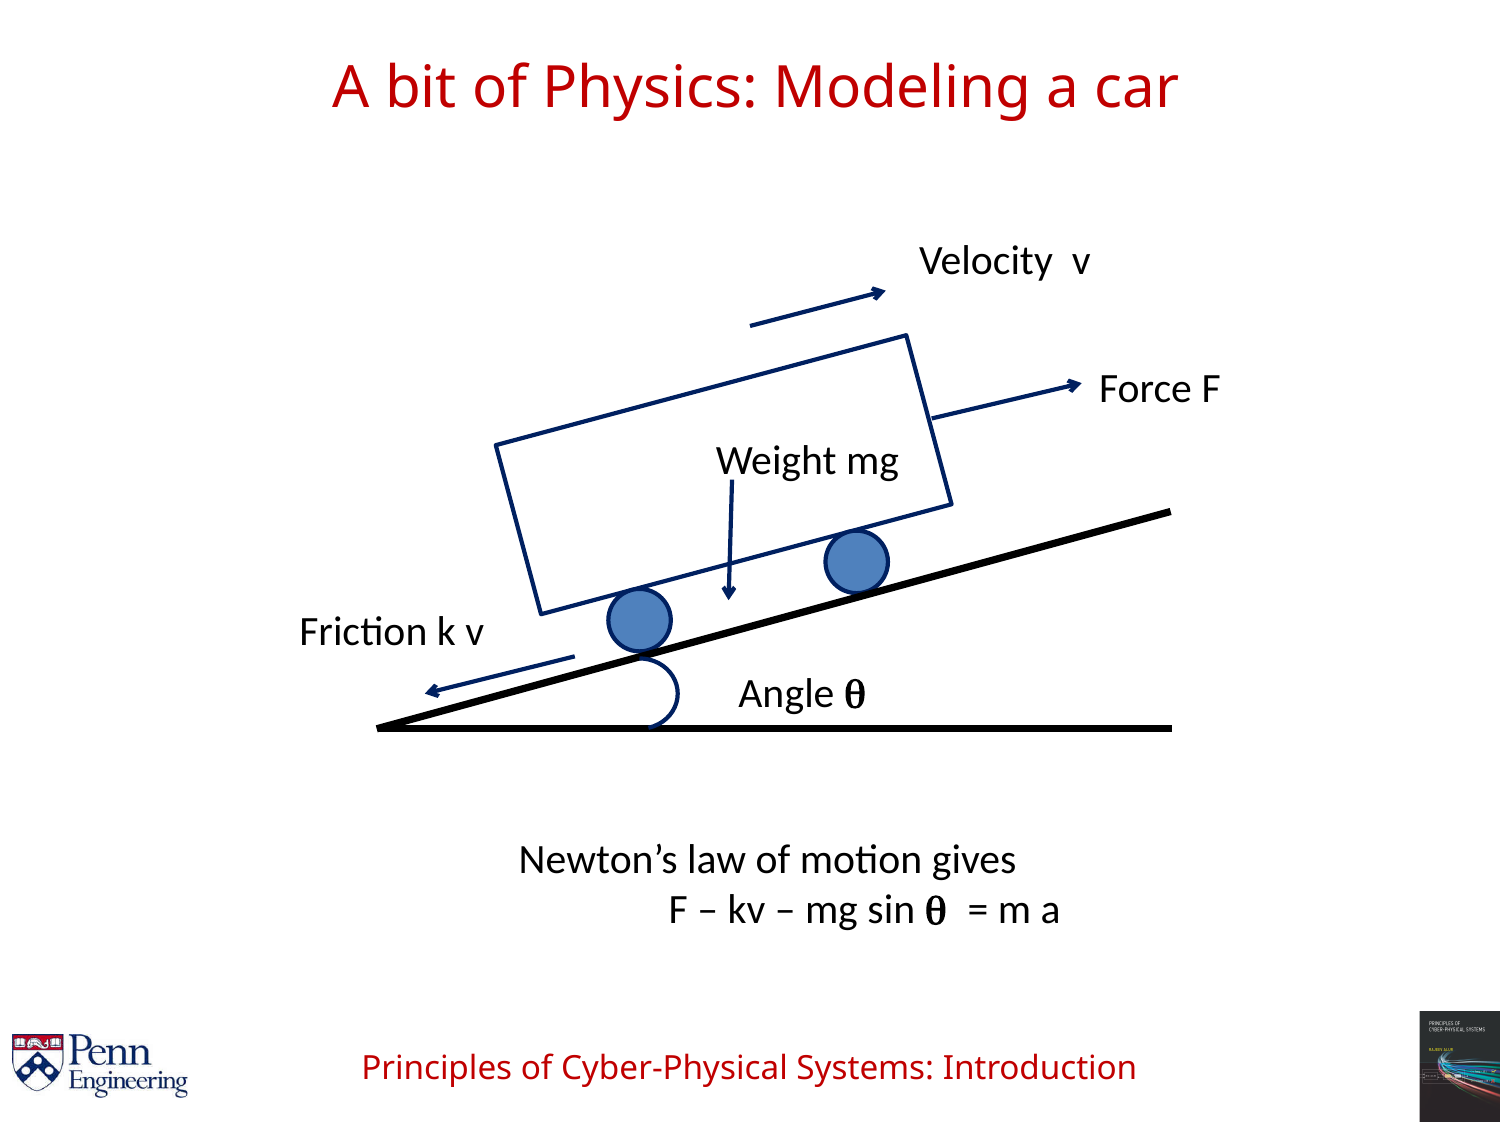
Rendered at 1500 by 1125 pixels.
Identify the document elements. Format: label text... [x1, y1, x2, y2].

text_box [931, 352, 1237, 419]
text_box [0, 1007, 1500, 1125]
title A bit of Physics: Modeling a car [112, 24, 1400, 143]
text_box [283, 595, 576, 694]
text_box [376, 511, 1171, 729]
text_box Newton’s law of motion gives F – kv – mg sin q = m a [503, 824, 1313, 940]
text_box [518, 385, 945, 509]
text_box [699, 424, 916, 601]
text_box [749, 224, 1124, 327]
